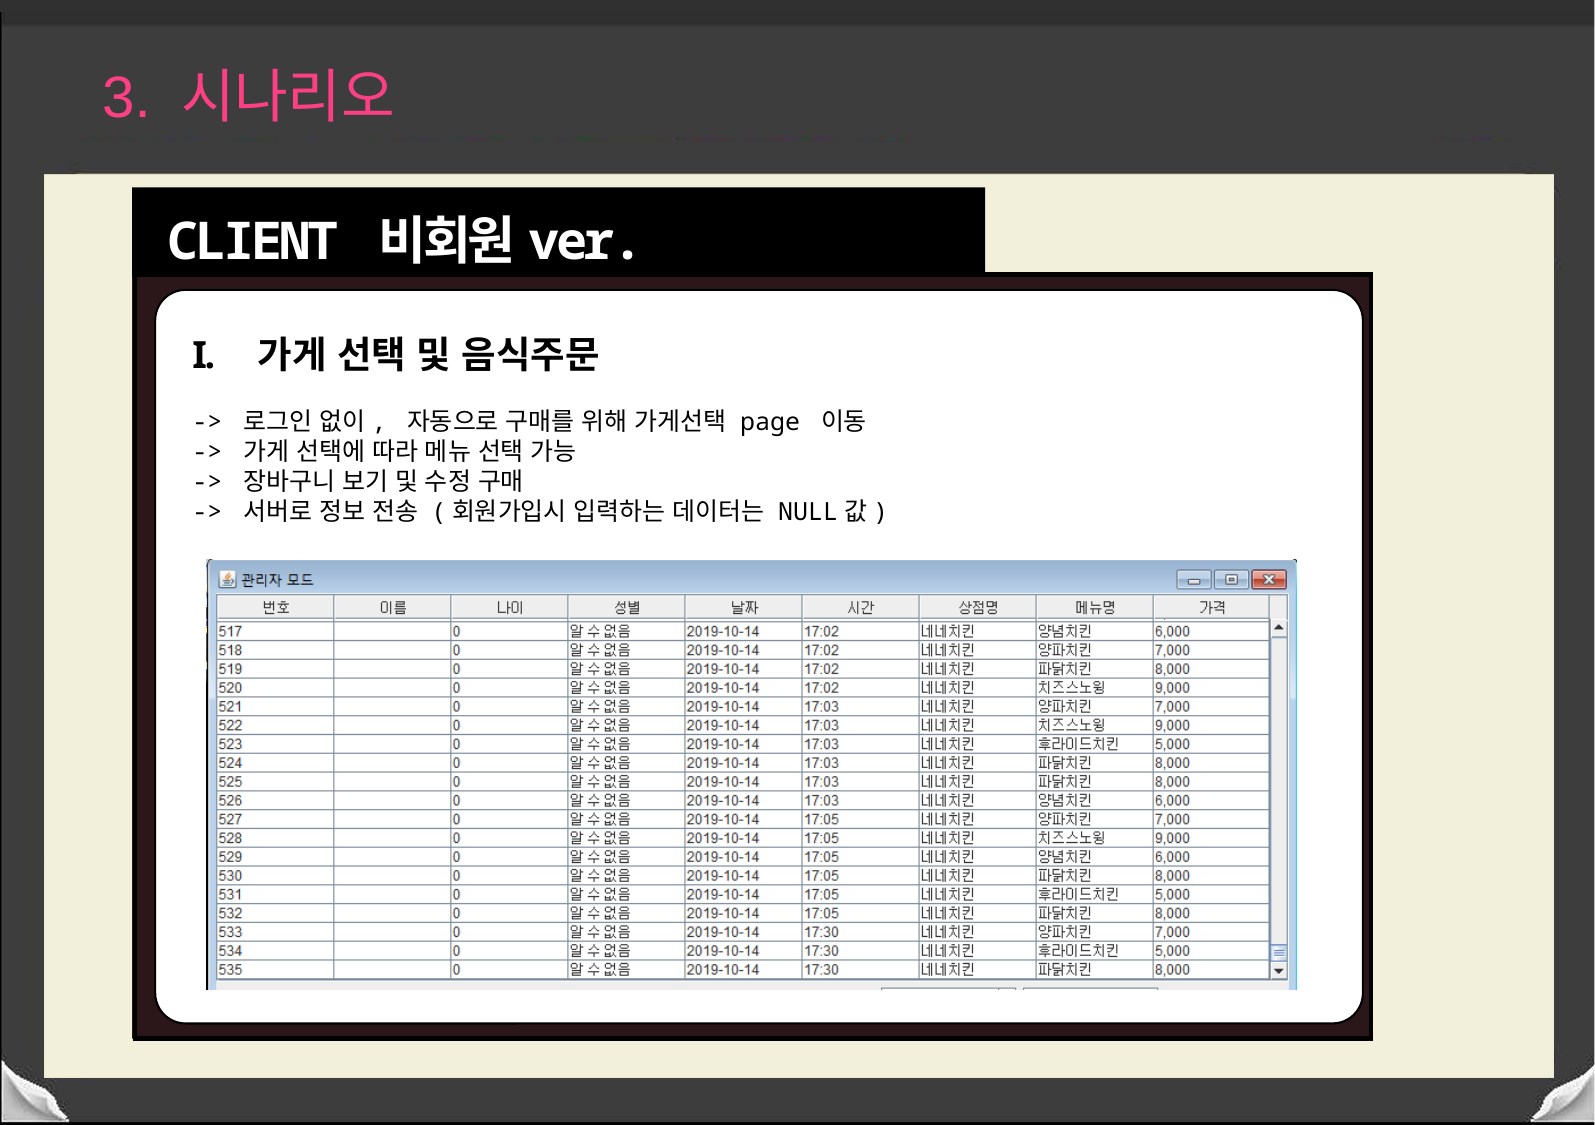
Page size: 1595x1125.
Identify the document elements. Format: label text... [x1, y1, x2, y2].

picture [0, 0, 1595, 1125]
picture [206, 559, 1297, 990]
text_box 3. 시나리오 [86, 0, 810, 188]
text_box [132, 187, 1372, 1039]
